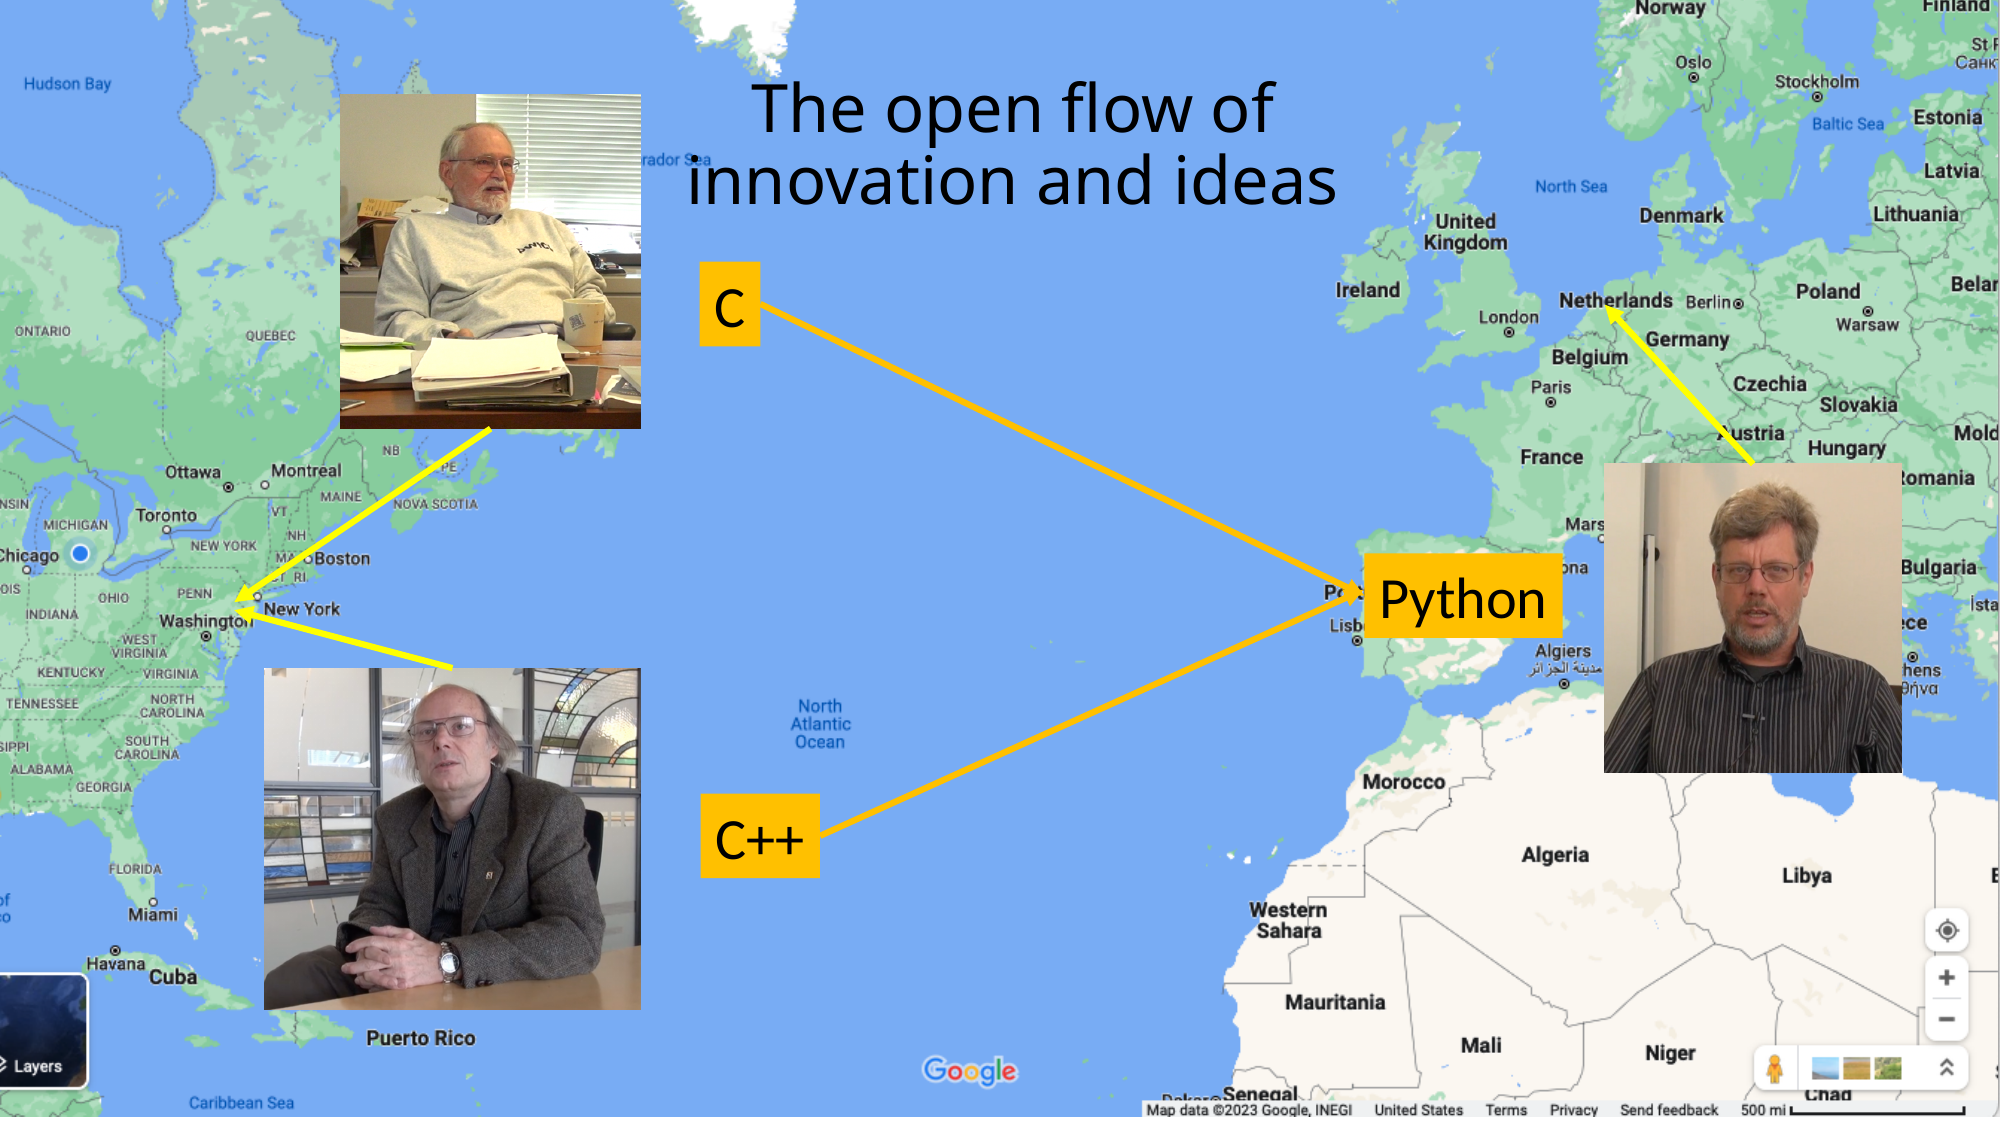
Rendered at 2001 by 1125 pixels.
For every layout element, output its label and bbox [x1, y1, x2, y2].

text_box [820, 590, 1364, 837]
text_box [760, 304, 1364, 597]
text_box [234, 428, 491, 603]
picture [0, 0, 2000, 1117]
text_box [1604, 304, 1754, 465]
text_box [234, 610, 453, 669]
